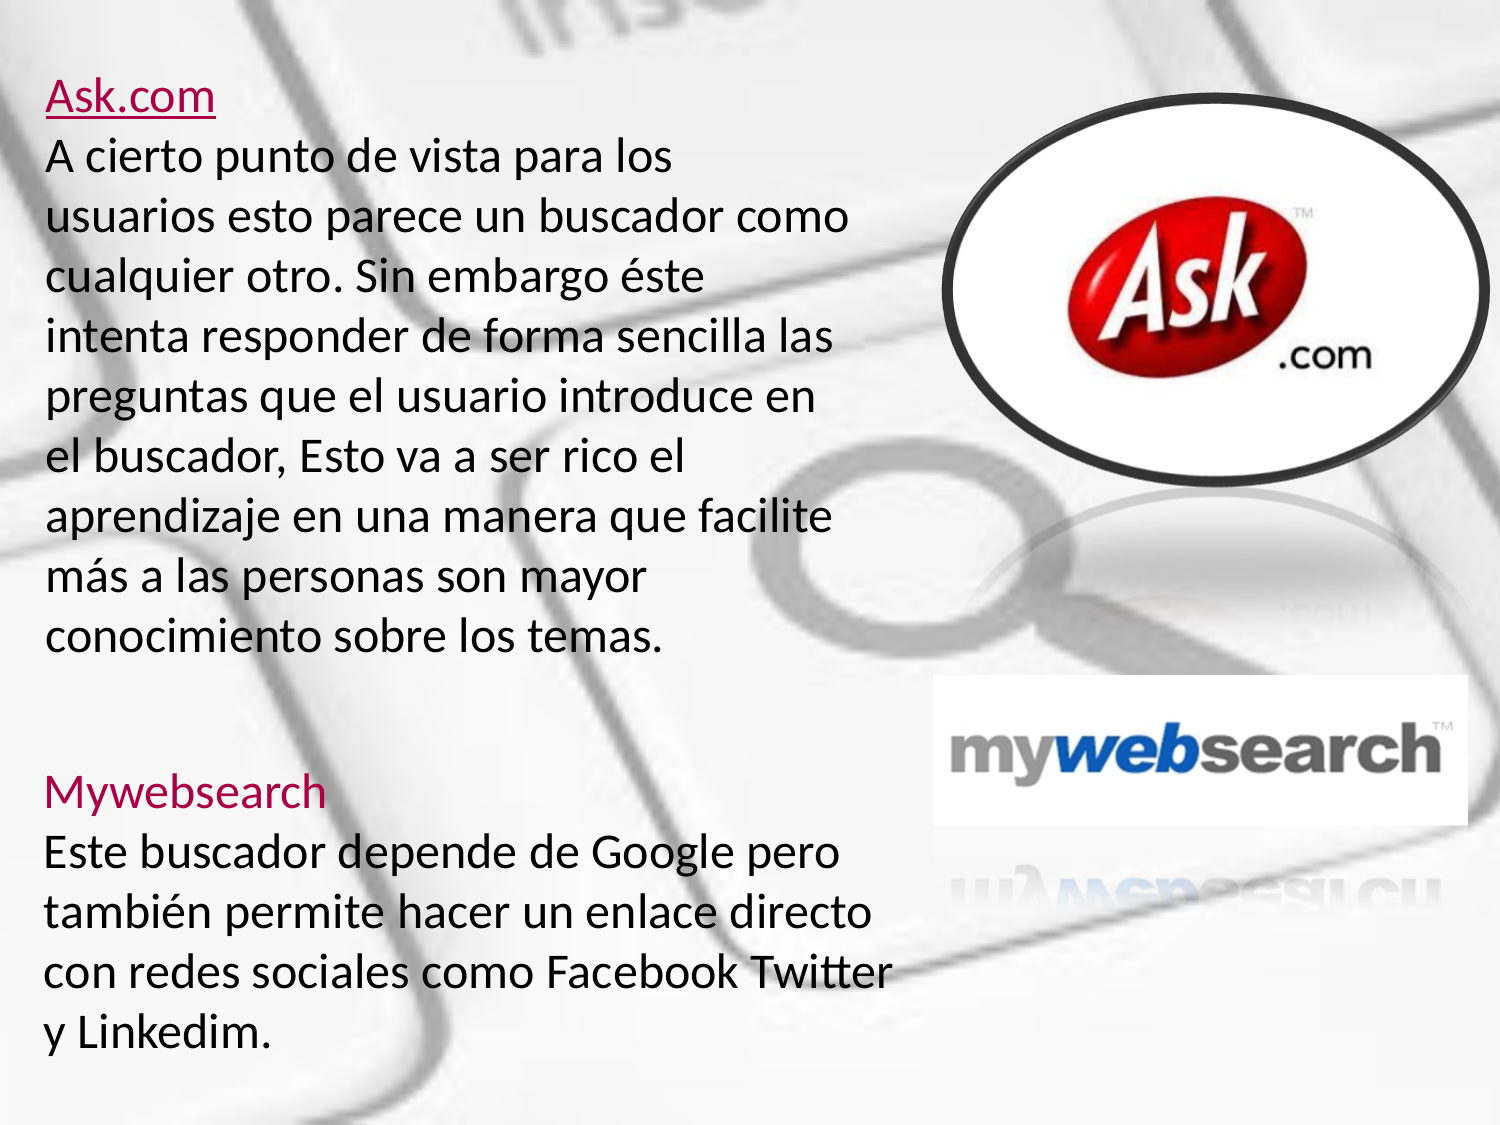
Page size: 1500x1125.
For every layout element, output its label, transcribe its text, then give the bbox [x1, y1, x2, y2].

text_box Mywebsearch Este buscador depende de Google pero también permite hacer un enlace directo con redes sociales como Facebook Twitter y Linkedim. [29, 751, 941, 1067]
text_box Ask.com A cierto punto de vista para los usuarios esto parece un buscador como cualquier otro. Sin embargo éste intenta responder de forma sencilla las preguntas que el usuario introduce en el buscador, Esto va a ser rico el aprendizaje en una manera que facilite más a las personas son mayor conocimiento sobre los temas. [30, 54, 870, 670]
picture [0, 0, 1500, 1125]
